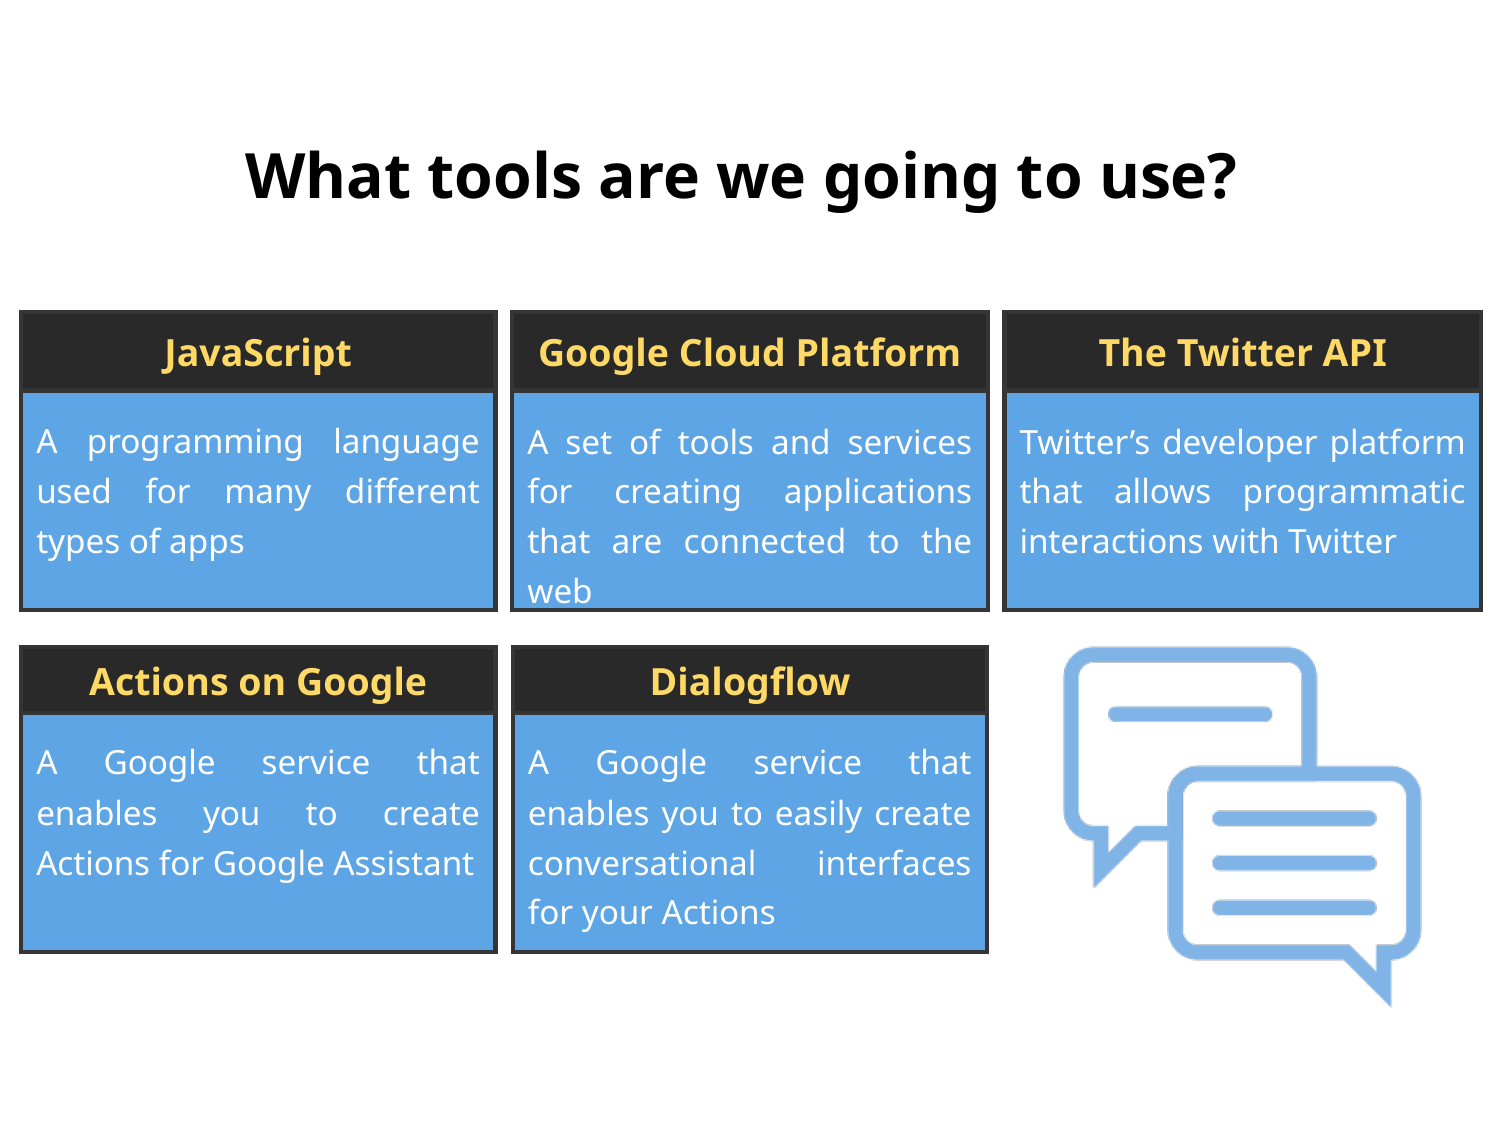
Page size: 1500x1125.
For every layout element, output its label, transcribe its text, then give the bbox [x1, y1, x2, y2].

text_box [511, 311, 988, 611]
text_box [21, 312, 496, 618]
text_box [21, 646, 496, 953]
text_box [512, 646, 988, 953]
text_box [118, 264, 1382, 354]
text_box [1004, 311, 1482, 611]
picture [1049, 634, 1436, 1021]
text_box What tools are we going to use? [26, 106, 1474, 242]
